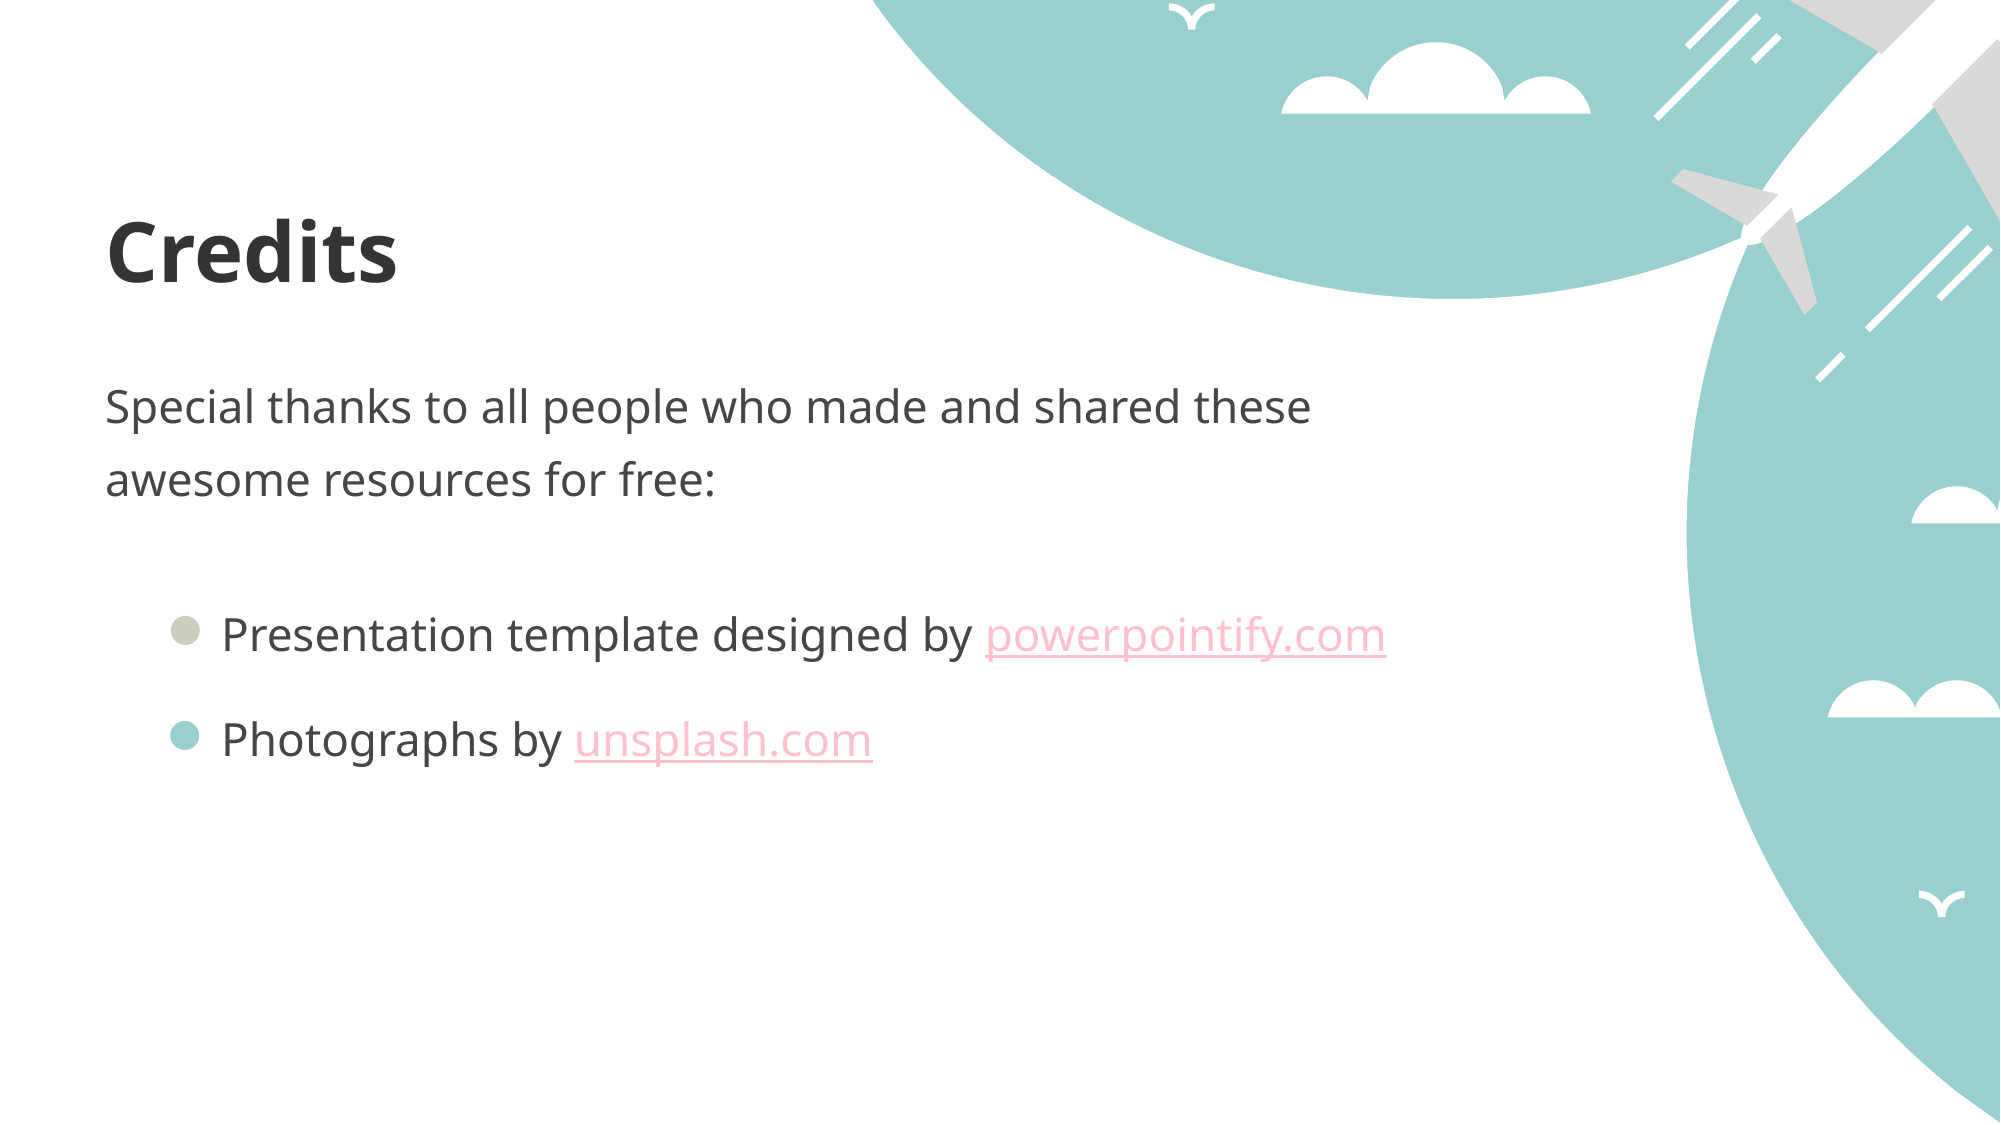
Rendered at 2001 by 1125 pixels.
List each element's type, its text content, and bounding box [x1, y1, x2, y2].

text_box [169, 614, 201, 647]
text_box Presentation template designed by powerpointify.com [206, 597, 1437, 668]
text_box Photographs by unsplash.com [206, 703, 1437, 781]
text_box [169, 719, 201, 752]
text_box Special thanks to all people who made and shared these awesome resources for free: [90, 352, 1437, 514]
text_box Credits [90, 191, 1000, 307]
